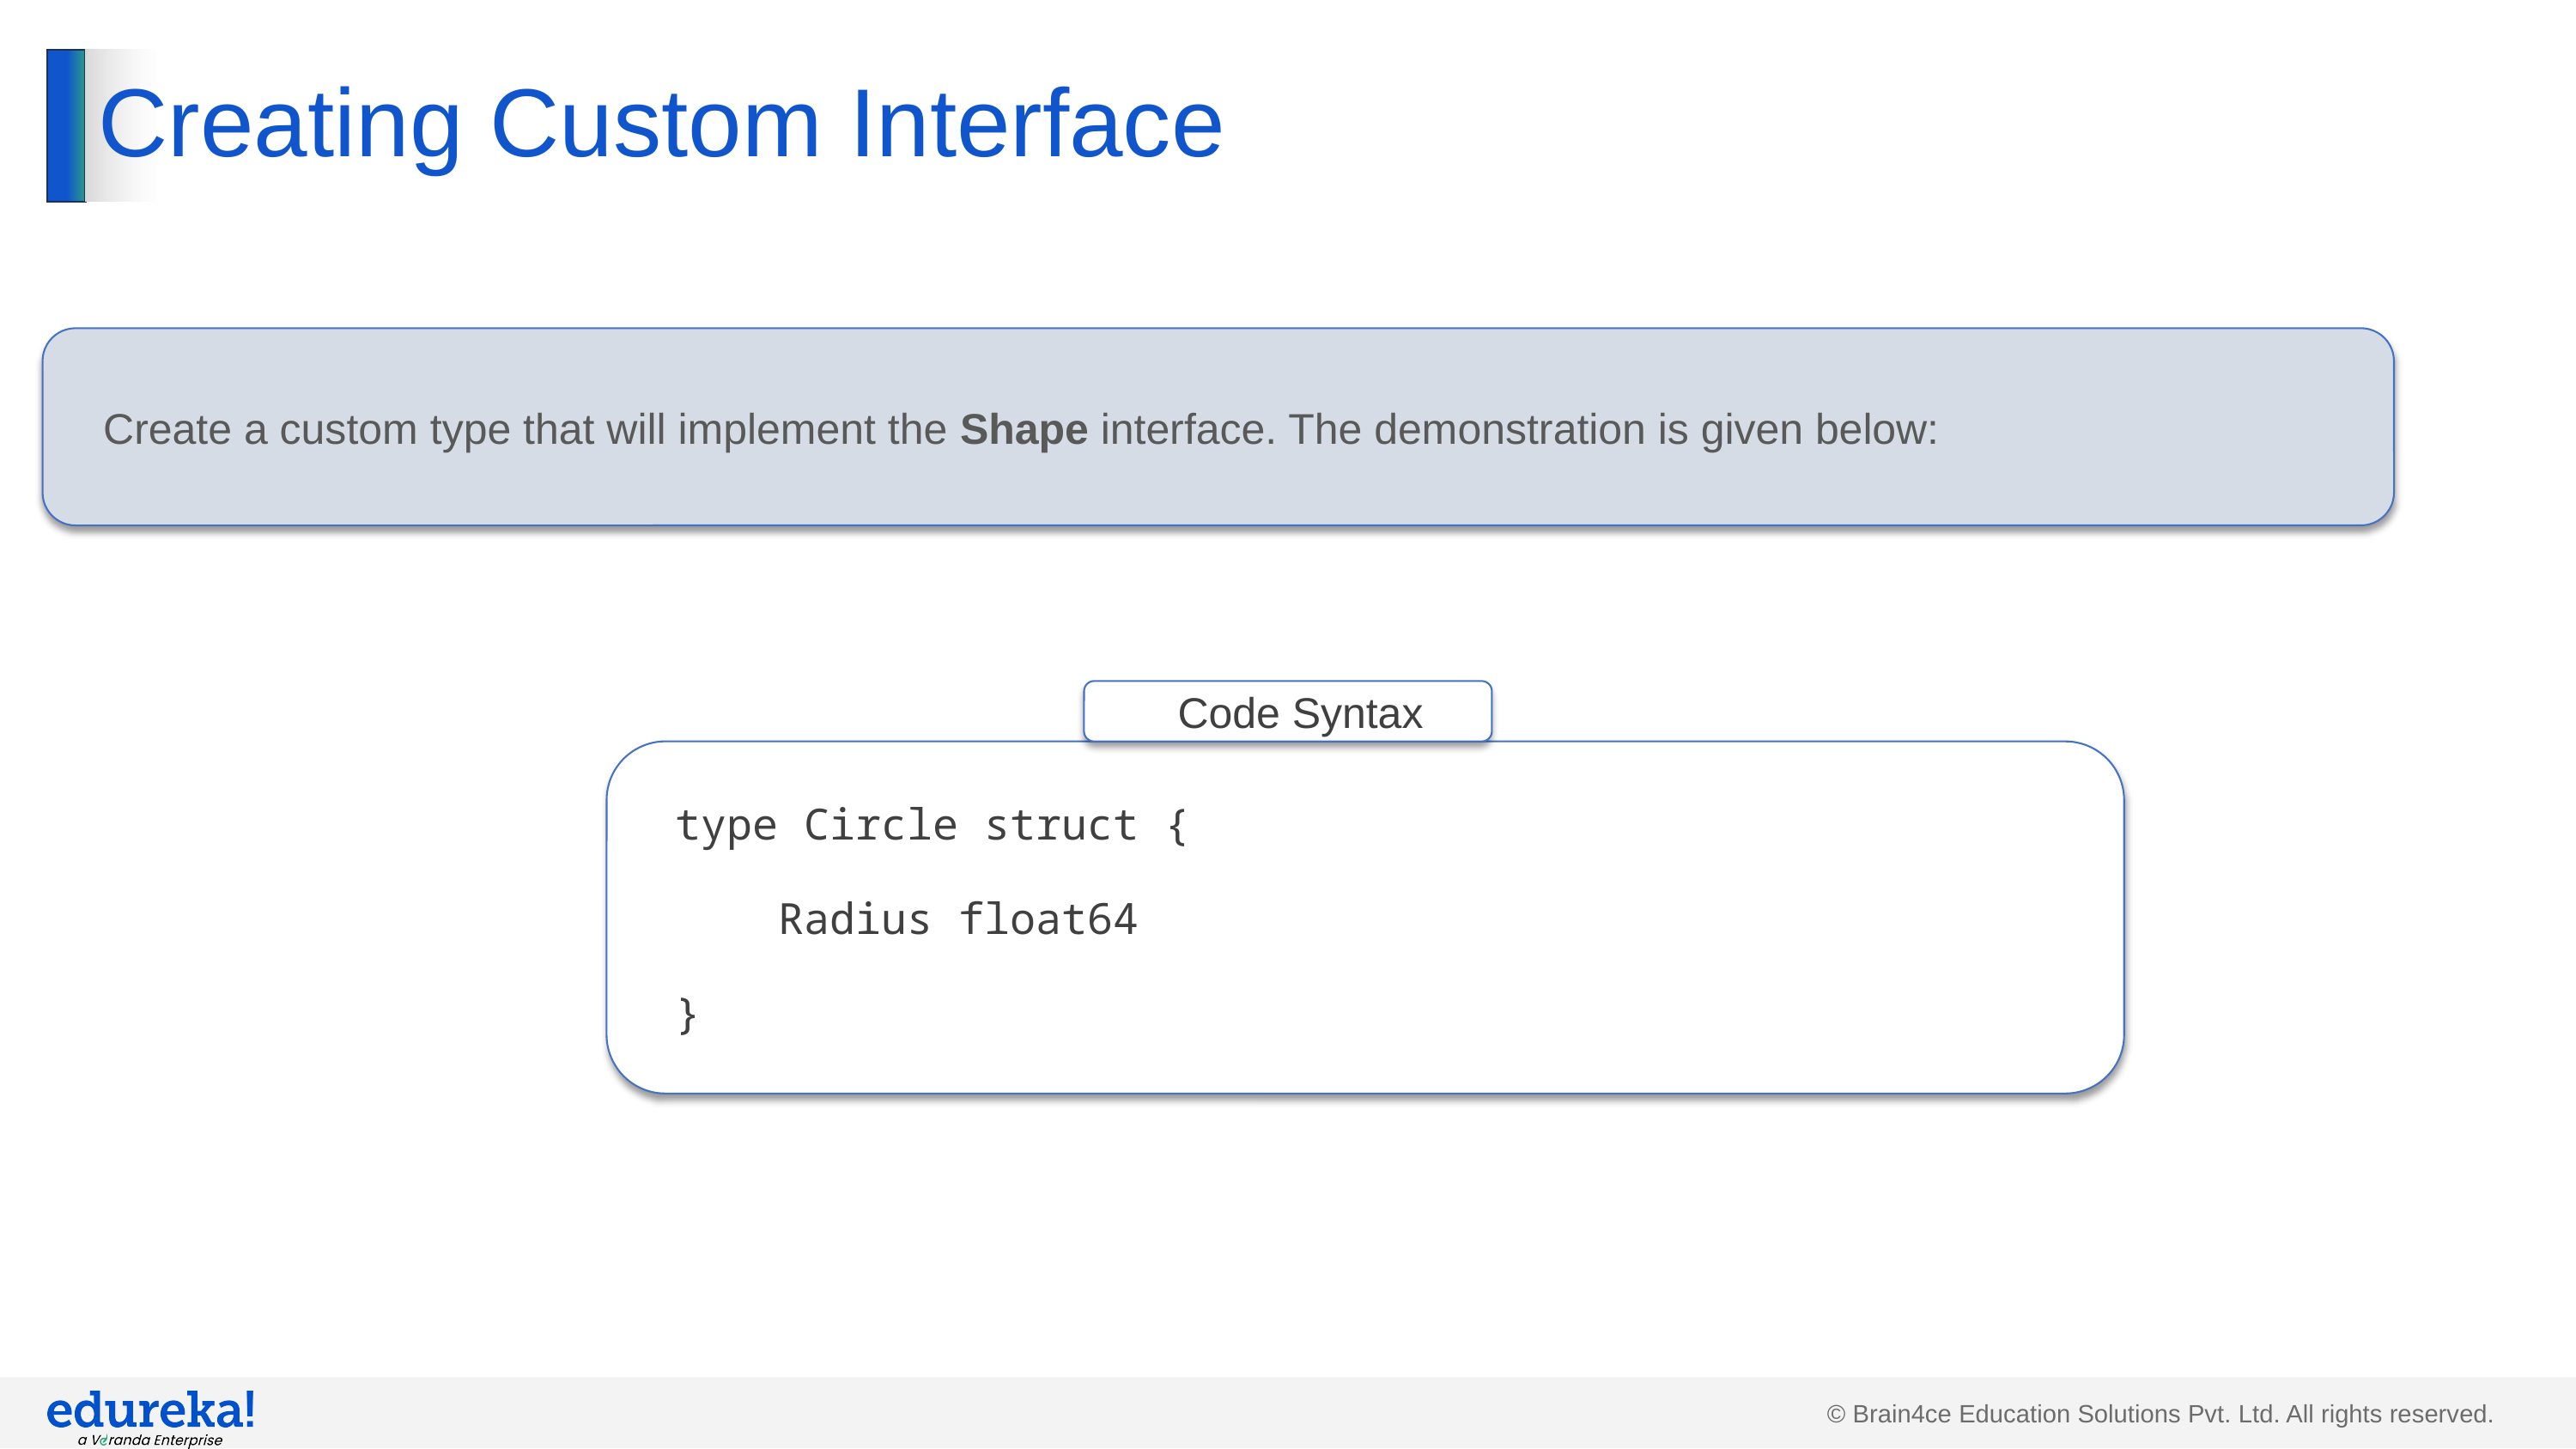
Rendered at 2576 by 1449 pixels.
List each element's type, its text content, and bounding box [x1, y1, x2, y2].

text_box Code Syntax [1084, 681, 1492, 742]
picture [47, 1391, 253, 1449]
title Creating Custom Interface [85, 49, 2491, 202]
text_box Create a custom type that will implement the Shape interface. The demonstration is given below: [42, 328, 2395, 526]
text_box type Circle struct { Radius float64 } [606, 741, 2124, 1094]
